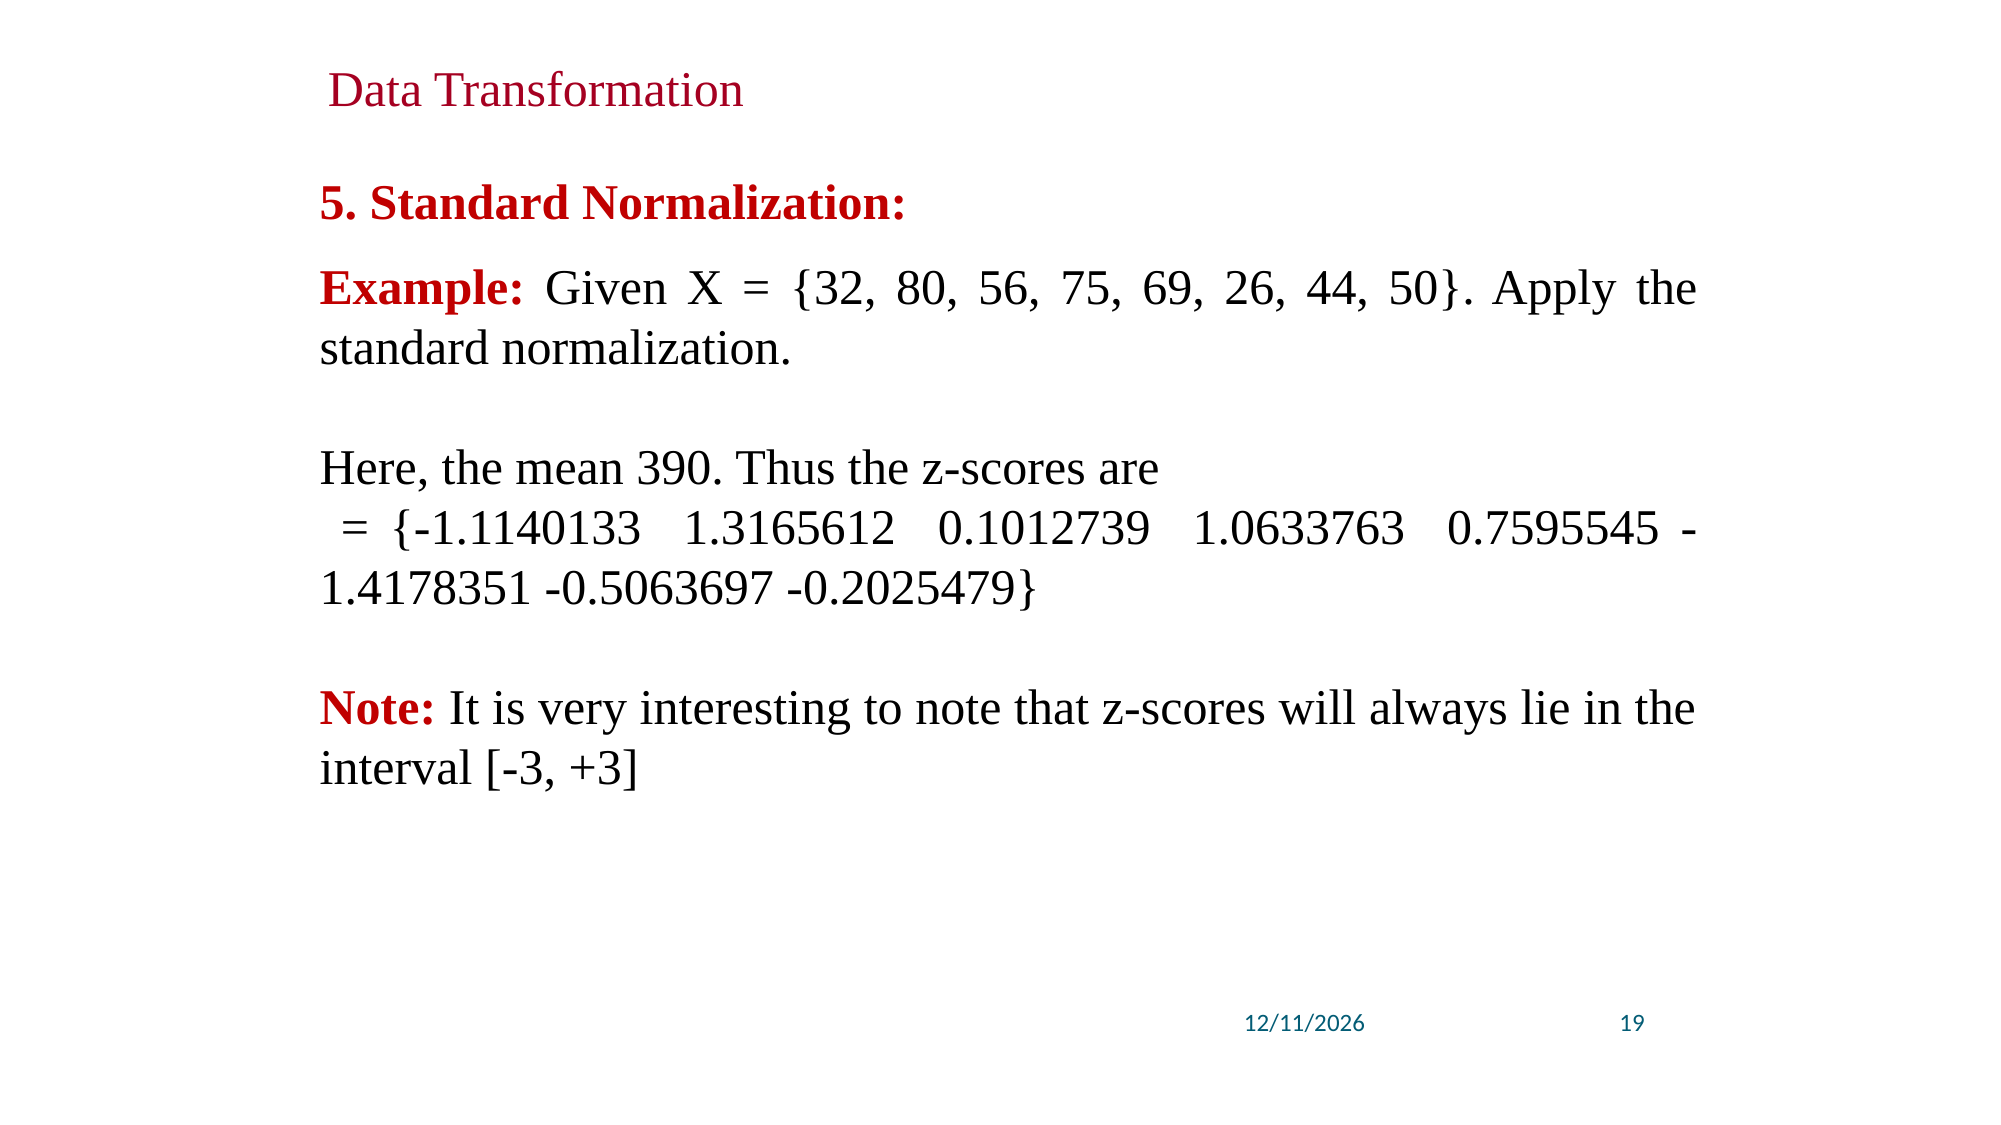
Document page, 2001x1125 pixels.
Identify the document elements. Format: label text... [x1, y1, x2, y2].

text_box [296, 171, 1713, 328]
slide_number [1228, 995, 1568, 1048]
slide_number 19 [1599, 992, 1660, 1051]
title Data Transformation [312, 37, 1663, 144]
